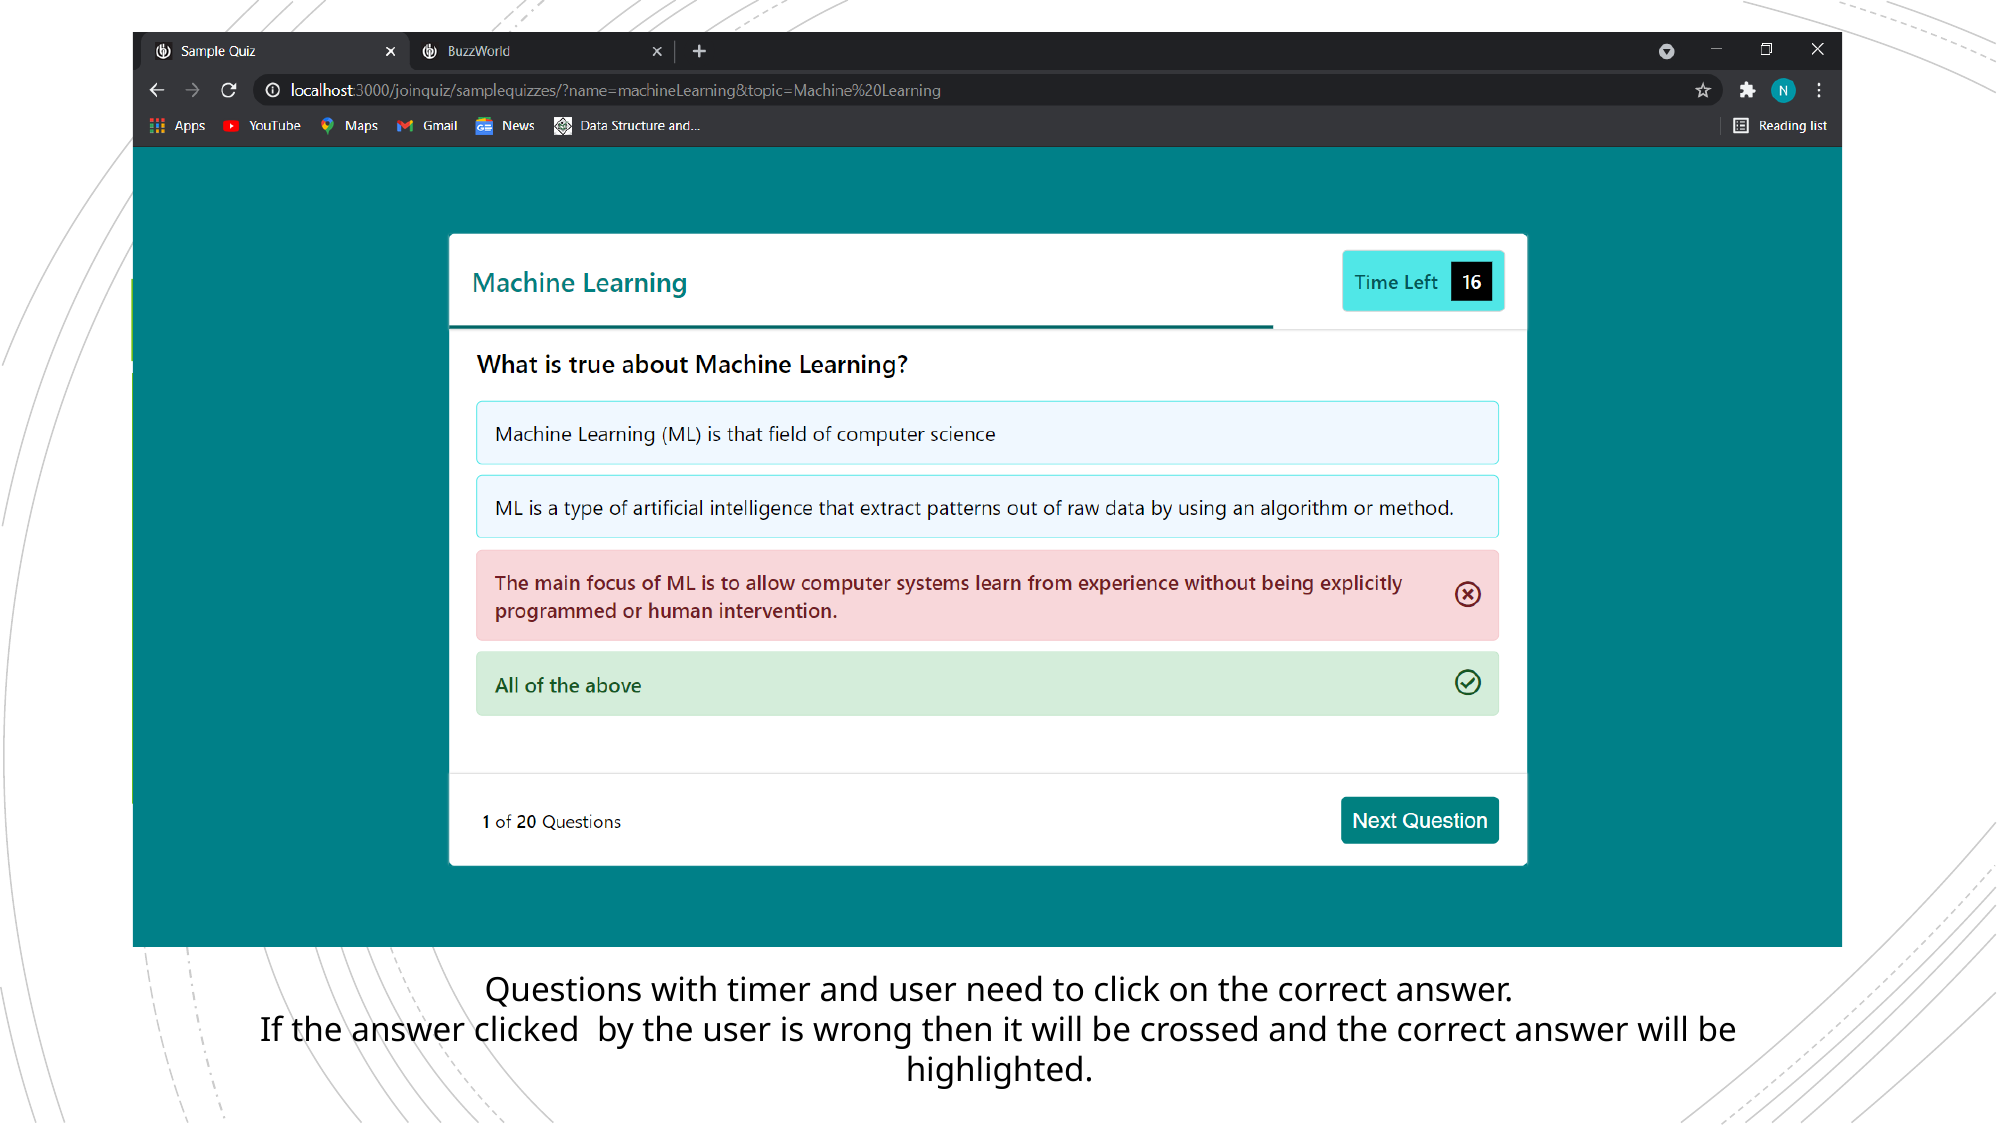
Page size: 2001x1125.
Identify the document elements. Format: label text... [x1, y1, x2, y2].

picture [132, 31, 1843, 947]
text_box Questions with timer and user need to click on the correct answer. If the answer clicked by the user is wrong then it will be crossed and the correct answer will be highlighted. [220, 947, 1780, 1111]
